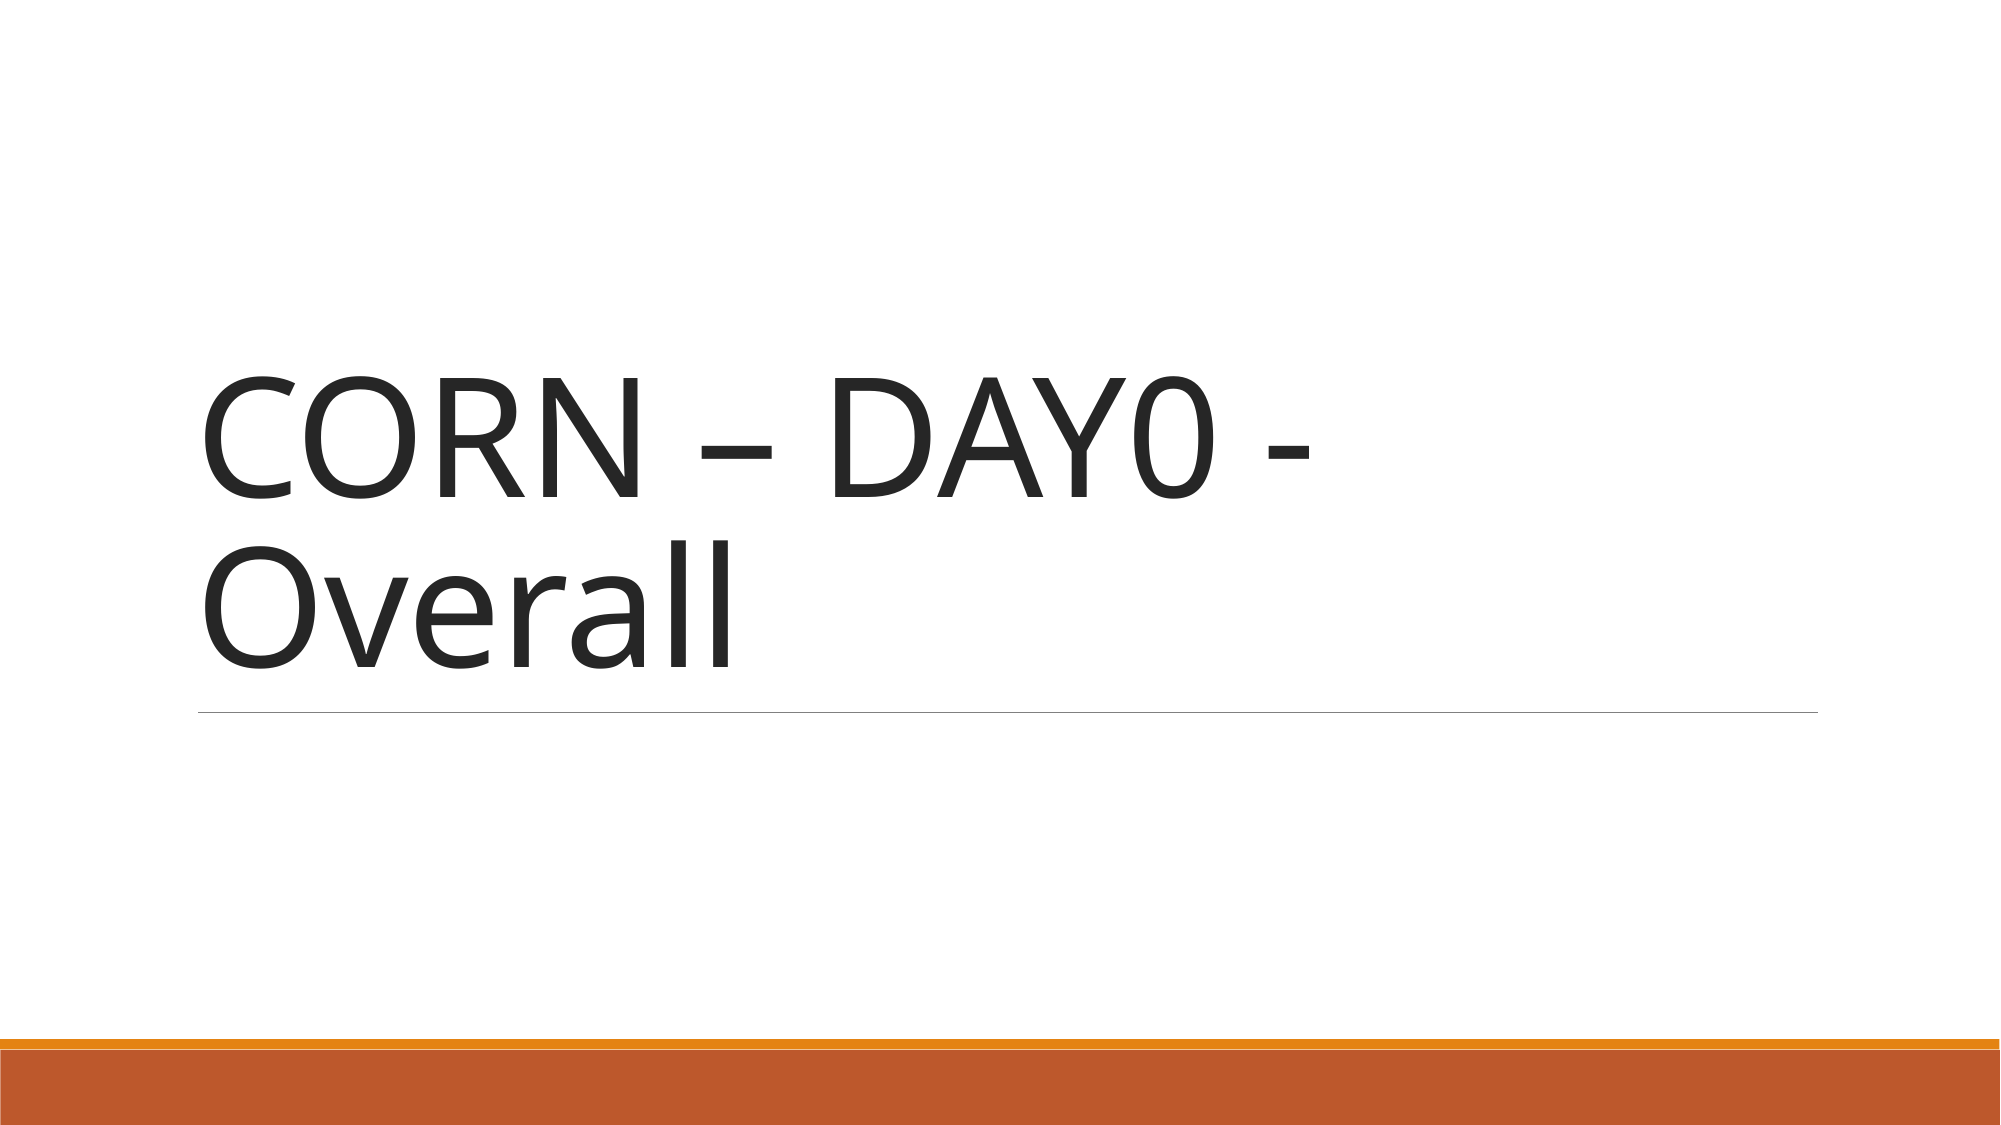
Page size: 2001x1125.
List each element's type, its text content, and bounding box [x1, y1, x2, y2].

title CORN – DAY0 - Overall [180, 124, 1830, 710]
